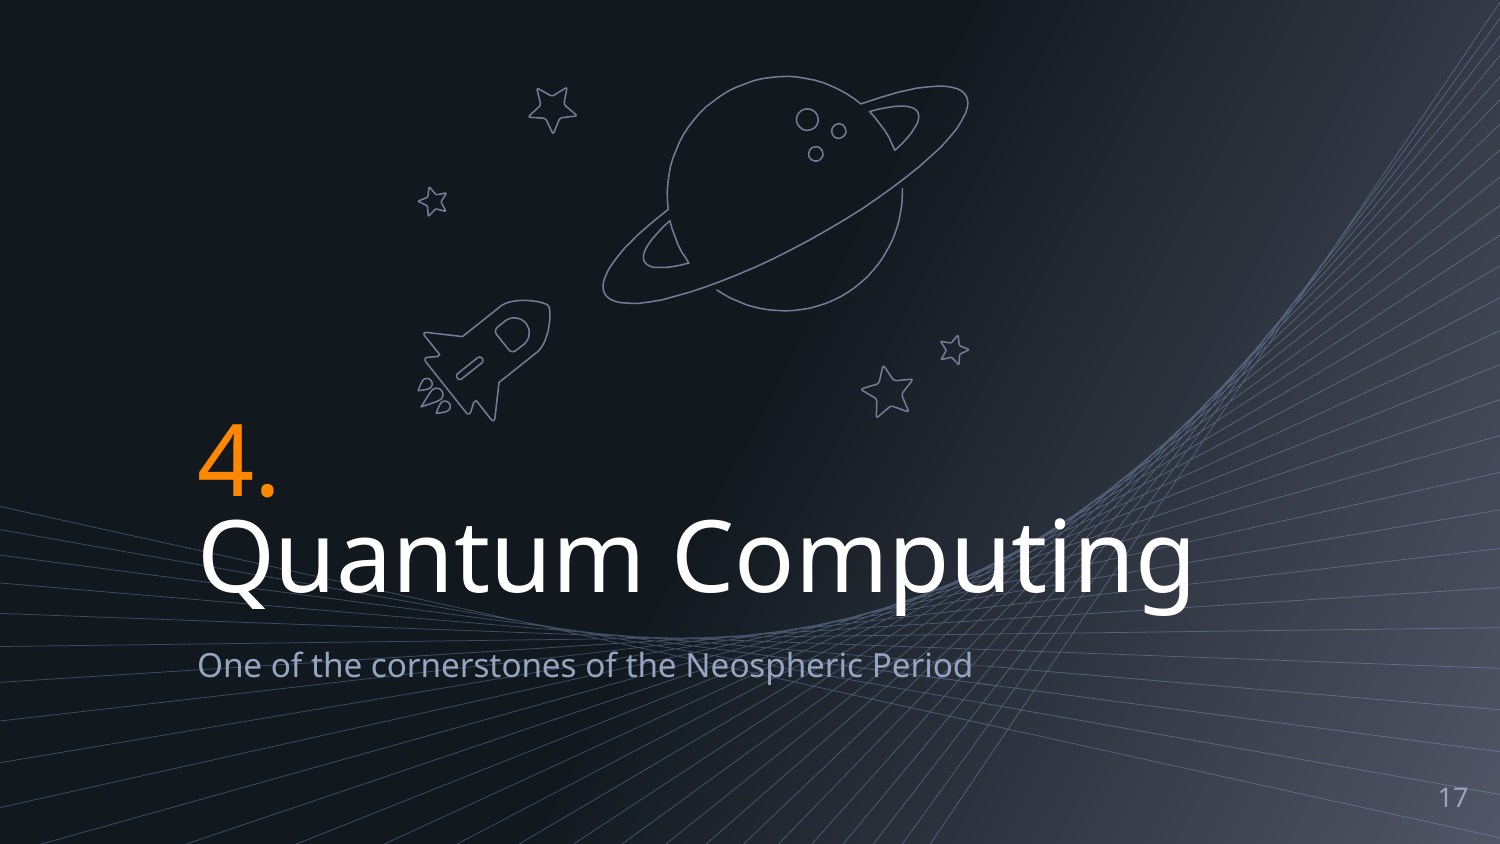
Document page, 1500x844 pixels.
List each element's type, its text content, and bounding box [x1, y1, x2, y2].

title 4. Quantum Computing [197, 391, 1275, 612]
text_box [635, 44, 936, 345]
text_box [421, 295, 546, 420]
slide_number ‹#› [1378, 766, 1469, 832]
subtitle One of the cornerstones of the Neospheric Period [197, 637, 1308, 767]
